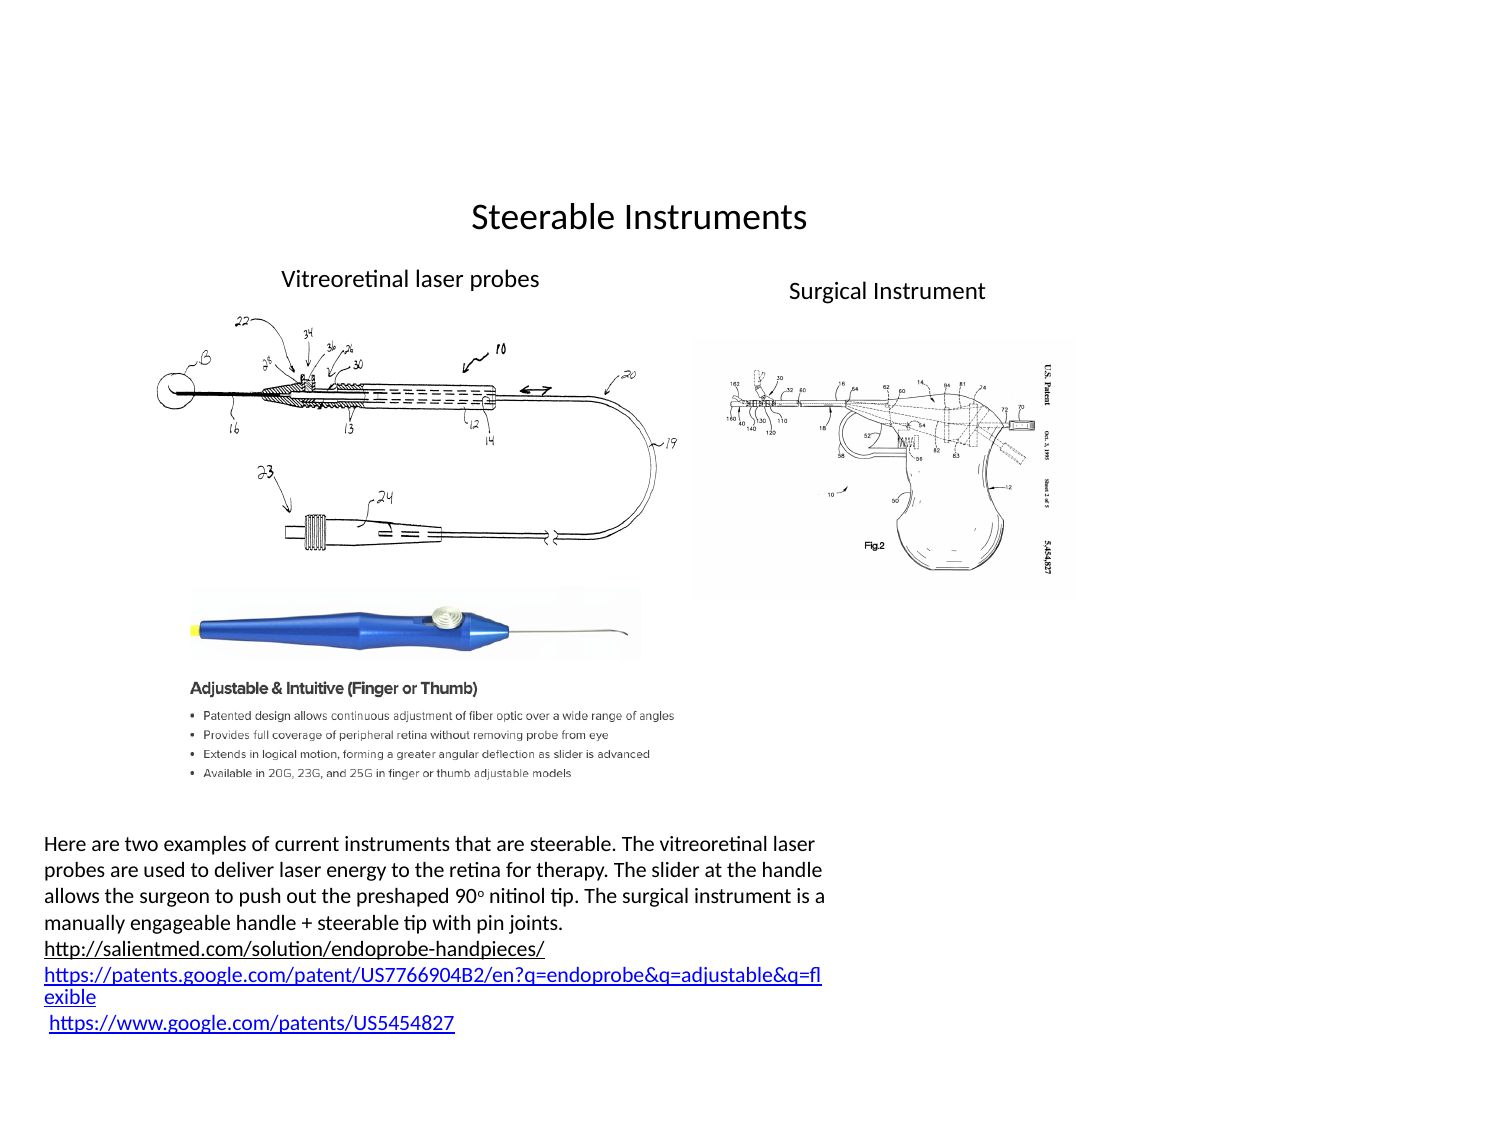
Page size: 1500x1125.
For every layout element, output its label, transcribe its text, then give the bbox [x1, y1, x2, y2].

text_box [147, 184, 1076, 796]
text_box Here are two examples of current instruments that are steerable. The vitreoretinal laser probes are used to deliver laser energy to the retina for therapy. The slider at the handle allows the surgeon to push out the preshaped 90o nitinol tip. The surgical instrument is a manually engageable handle + steerable tip with pin joints. http://salientmed.com/solution/endoprobe-handpieces/ https://patents.google.com/patent/US7766904B2/en?q=endoprobe&q=adjustable&q=flexible https://www.google.com/patents/US5454827 [29, 822, 845, 1021]
